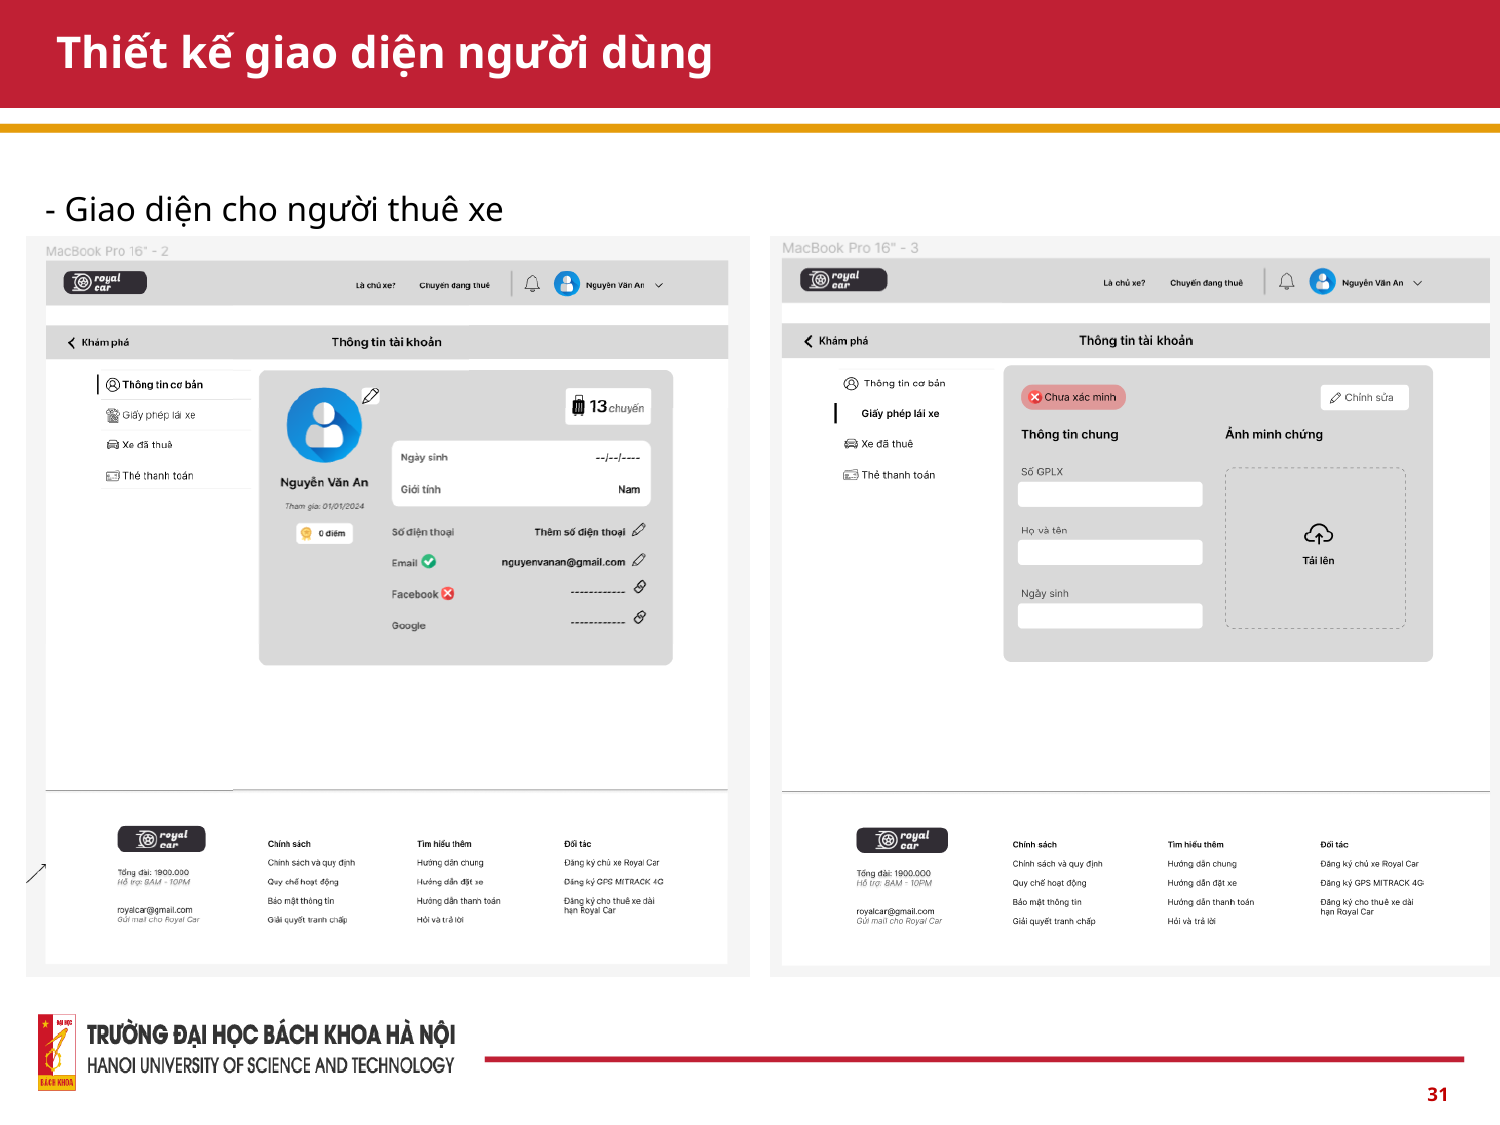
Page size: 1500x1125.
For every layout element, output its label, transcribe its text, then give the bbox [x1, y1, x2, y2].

text_box - Giao diện cho người thuê xe [30, 180, 1341, 236]
title Thiết kế giao diện người dùng [41, 18, 1459, 90]
picture [0, 0, 1500, 1125]
slide_number 31 [1126, 1065, 1464, 1125]
